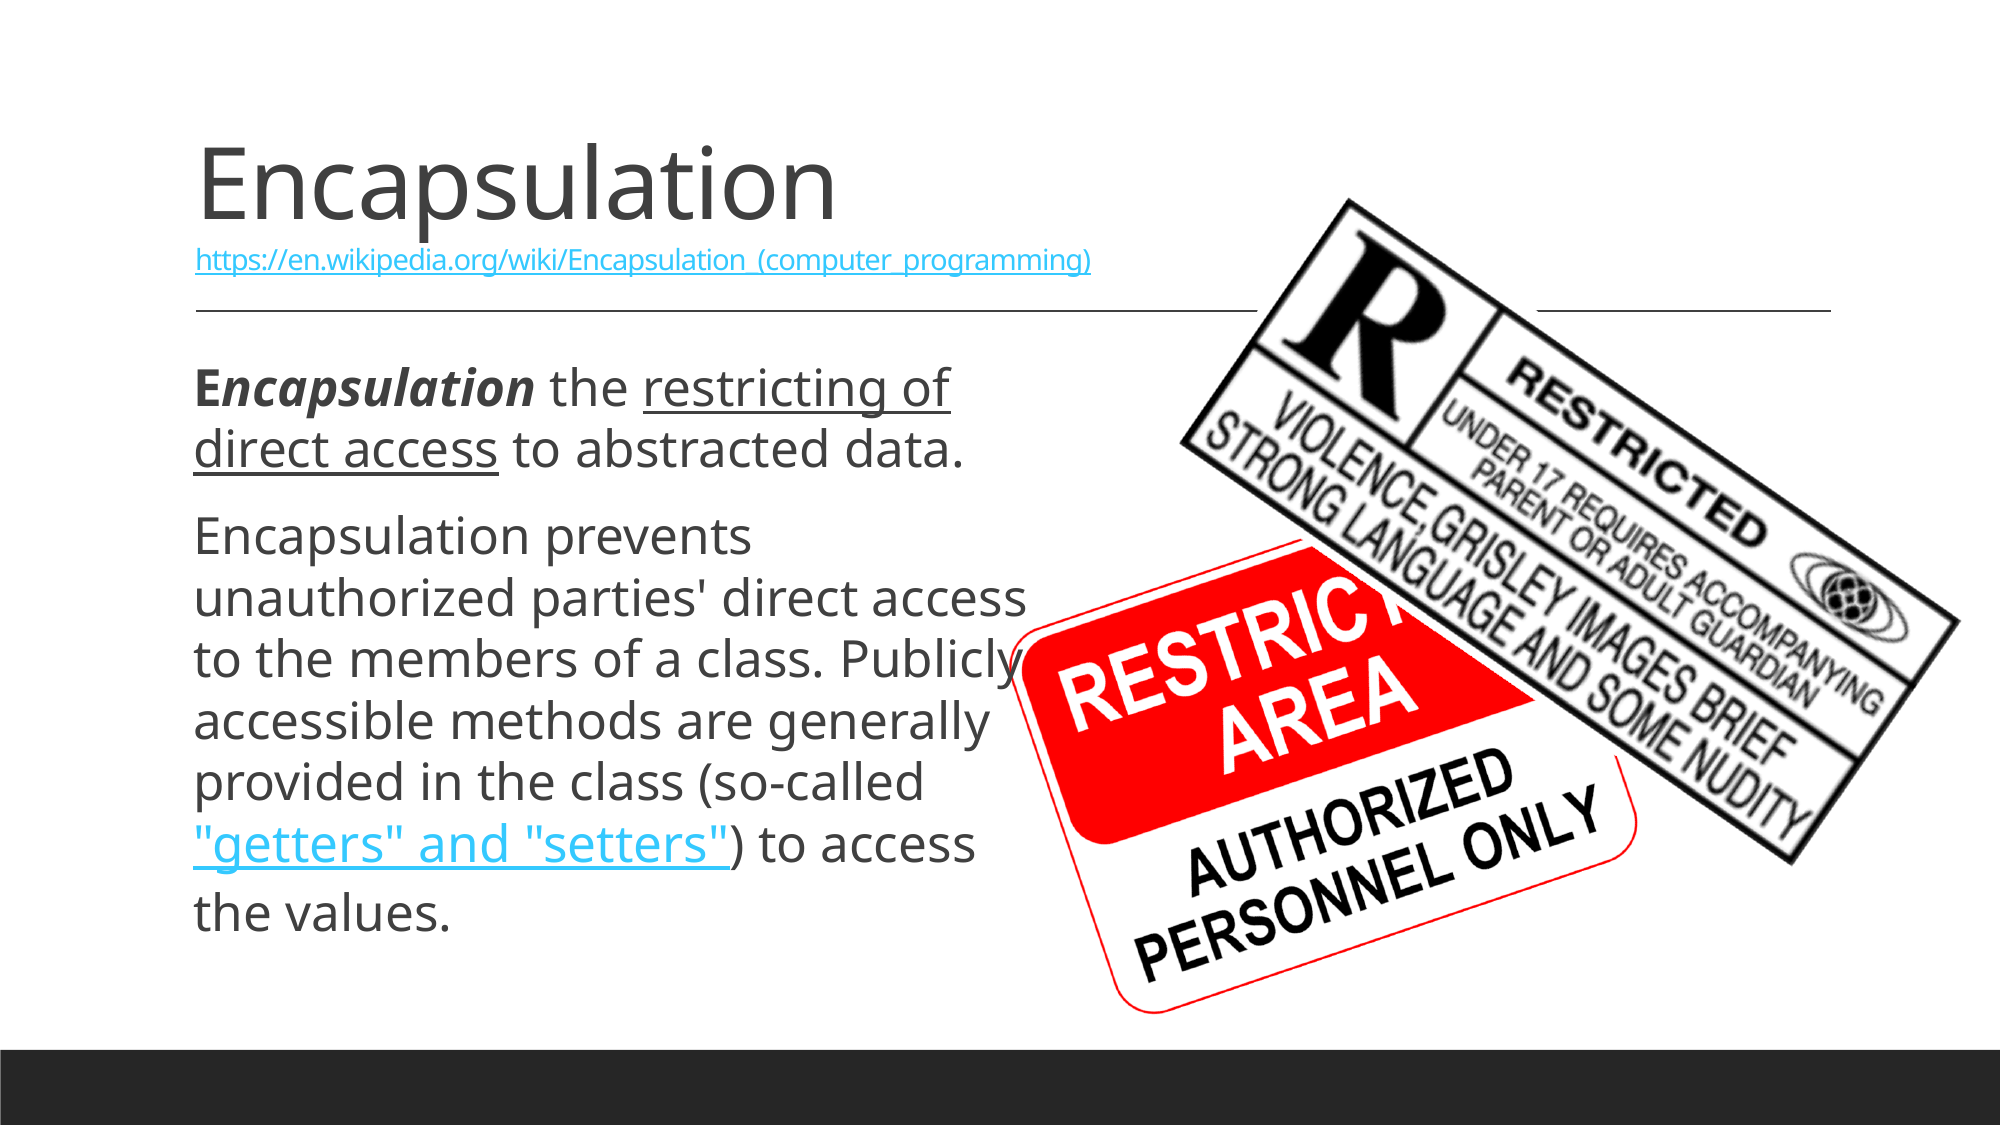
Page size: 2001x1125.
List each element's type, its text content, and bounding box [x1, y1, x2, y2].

list Encapsulation the restricting of direct access to abstracted data. Encapsulation prevents unauthorized parties' direct access to the members of a class. Publicly accessible methods are generally provided in the class (so-called "getters" and "setters") to access the values. [180, 347, 1049, 963]
title Encapsulation https://en.wikipedia.org/wiki/Encapsulation_(computer_programming) [180, 47, 1830, 285]
picture [1041, 285, 1973, 1035]
